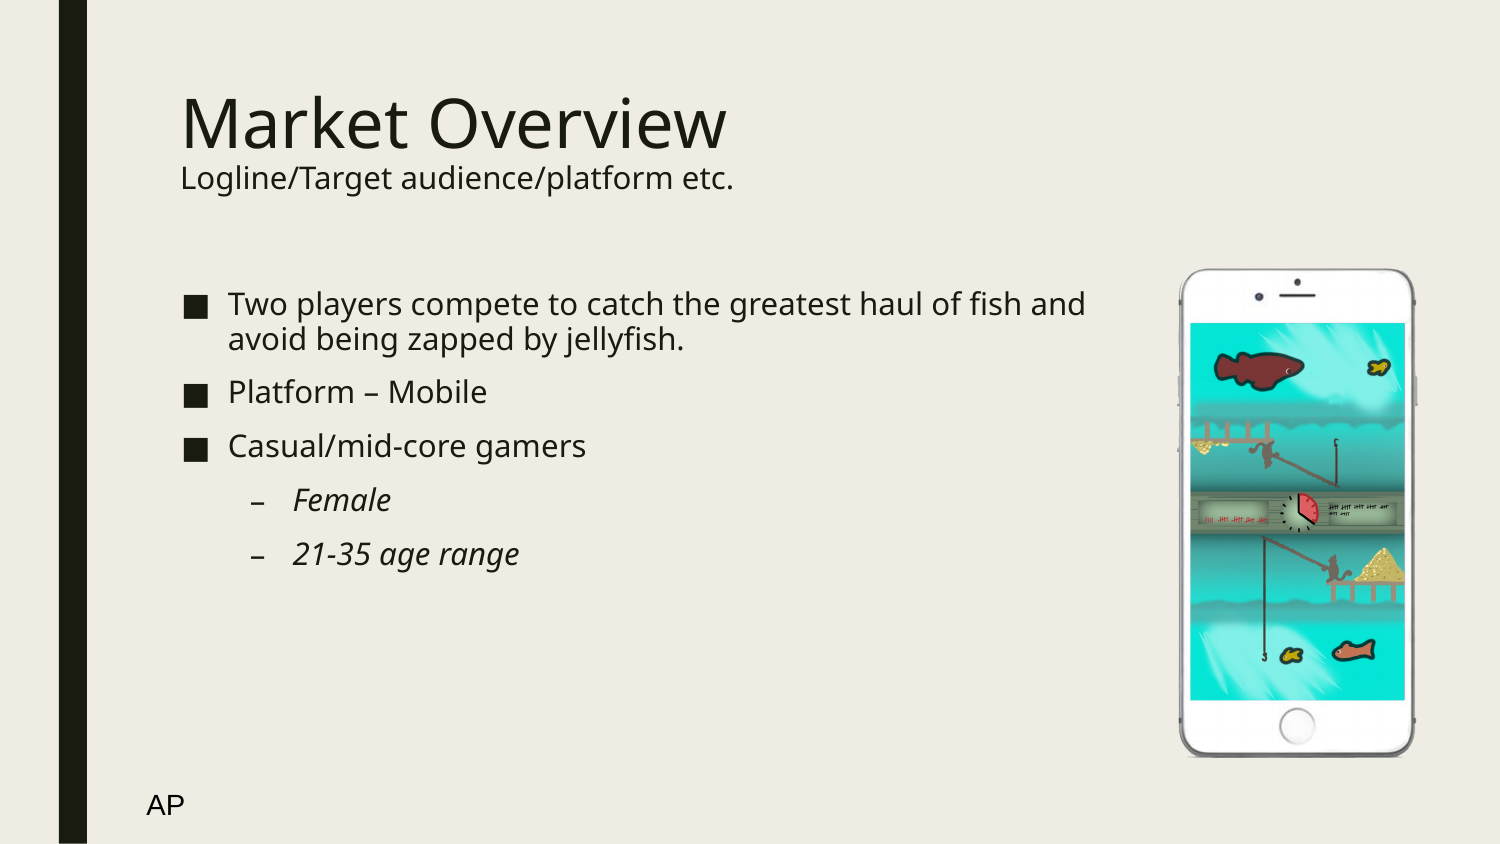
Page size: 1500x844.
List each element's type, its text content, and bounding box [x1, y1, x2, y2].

list Two players compete to catch the greatest haul of fish and avoid being zapped by jellyfish. Platform – Mobile Casual/mid-core gamers Female 21-35 age range [168, 281, 1148, 722]
text_box AP [131, 770, 205, 824]
title Market Overview Logline/Target audience/platform etc. [168, 84, 1351, 268]
picture [1153, 266, 1452, 759]
